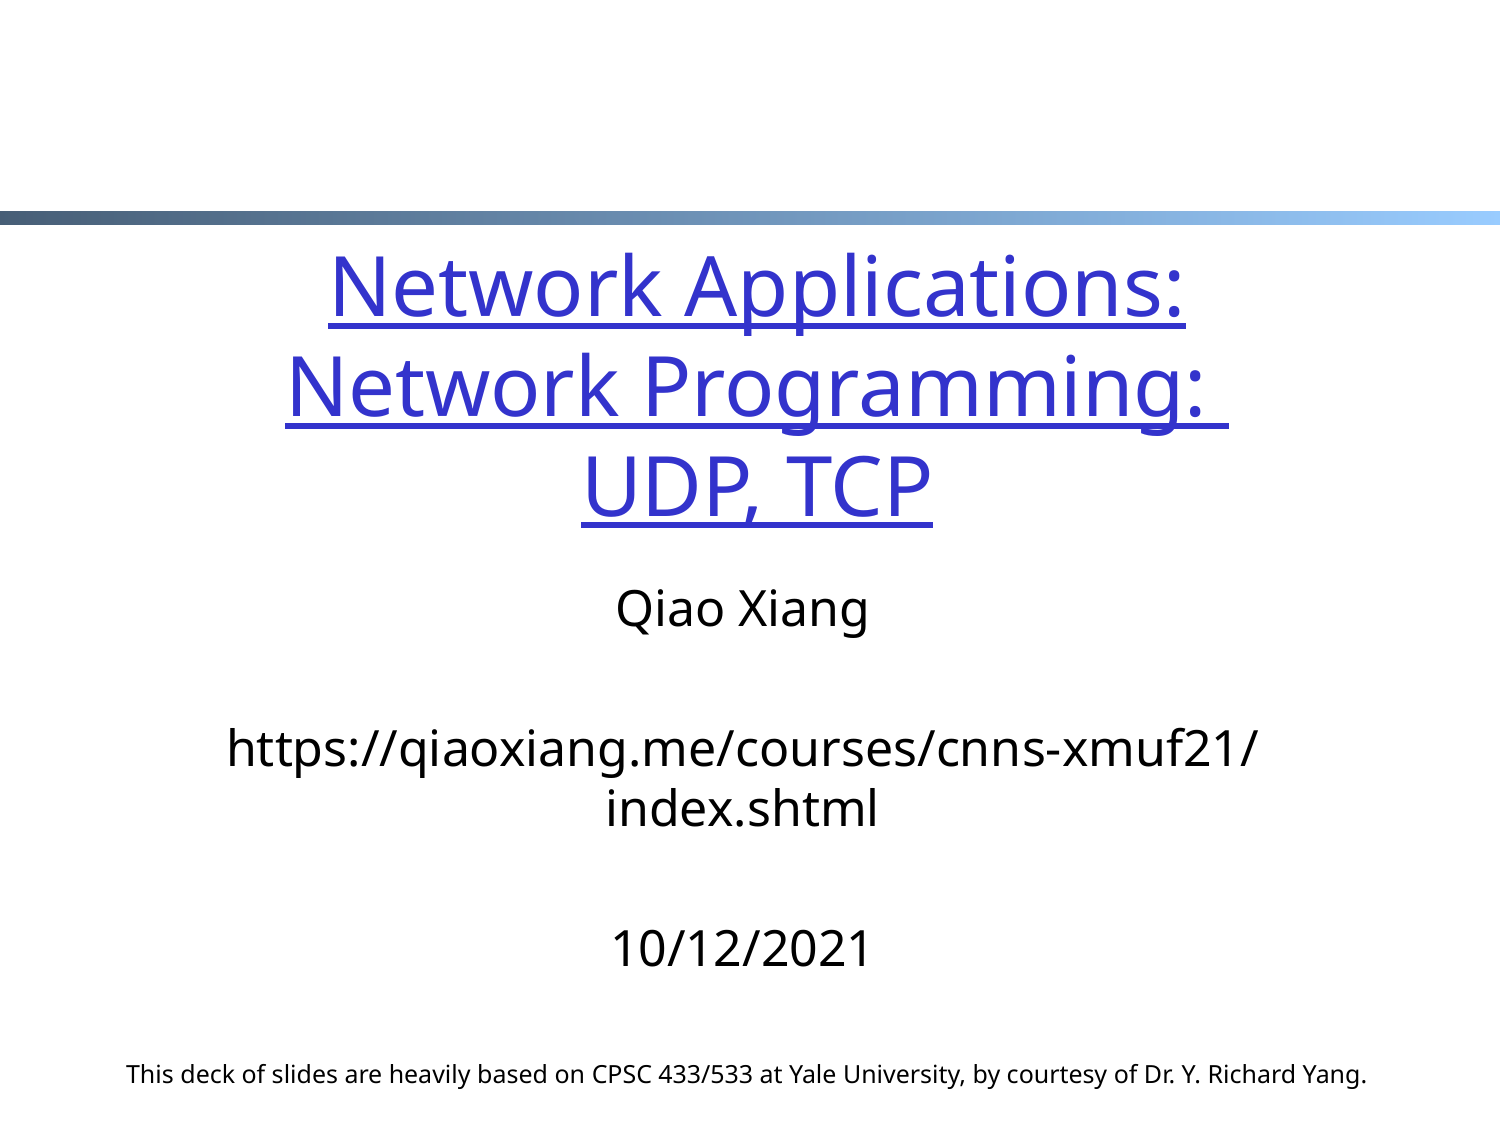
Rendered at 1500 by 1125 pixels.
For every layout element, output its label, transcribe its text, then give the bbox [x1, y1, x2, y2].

text_box This deck of slides are heavily based on CPSC 433/533 at Yale University, by courtesy of Dr. Y. Richard Yang. [111, 1051, 1391, 1096]
text_box [1424, 212, 1428, 224]
title Network Applications: Network Programming: UDP, TCP [119, 231, 1395, 535]
text_box Qiao Xiang https://qiaoxiang.me/courses/cnns-xmuf21/index.shtml 10/12/2021 [167, 568, 1318, 857]
